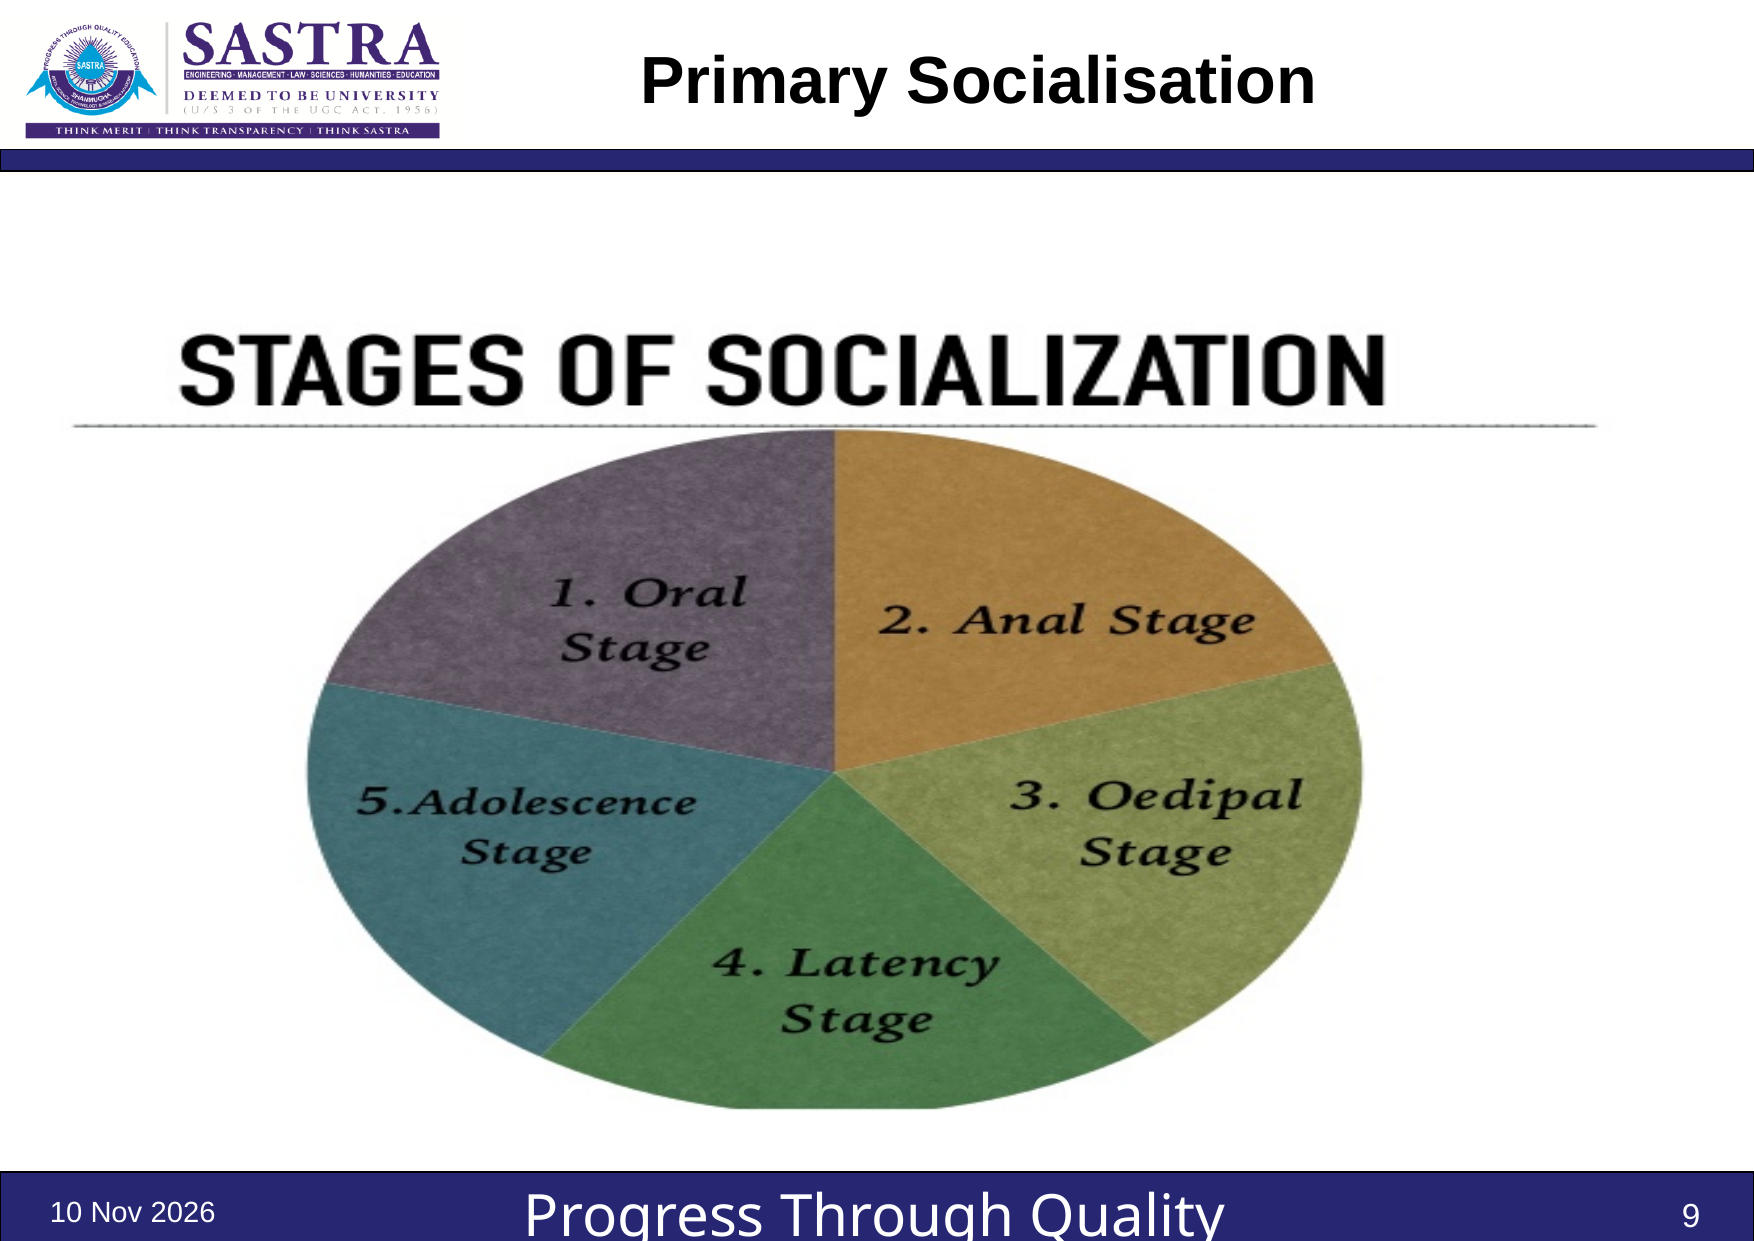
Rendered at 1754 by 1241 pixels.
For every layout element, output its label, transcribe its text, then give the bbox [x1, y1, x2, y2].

picture [0, 294, 1673, 1111]
slide_number 12-Oct-24 [32, 1184, 267, 1236]
title Primary Socialisation [456, 28, 1502, 127]
slide_number 9 [1307, 1184, 1718, 1237]
picture [0, 13, 465, 146]
